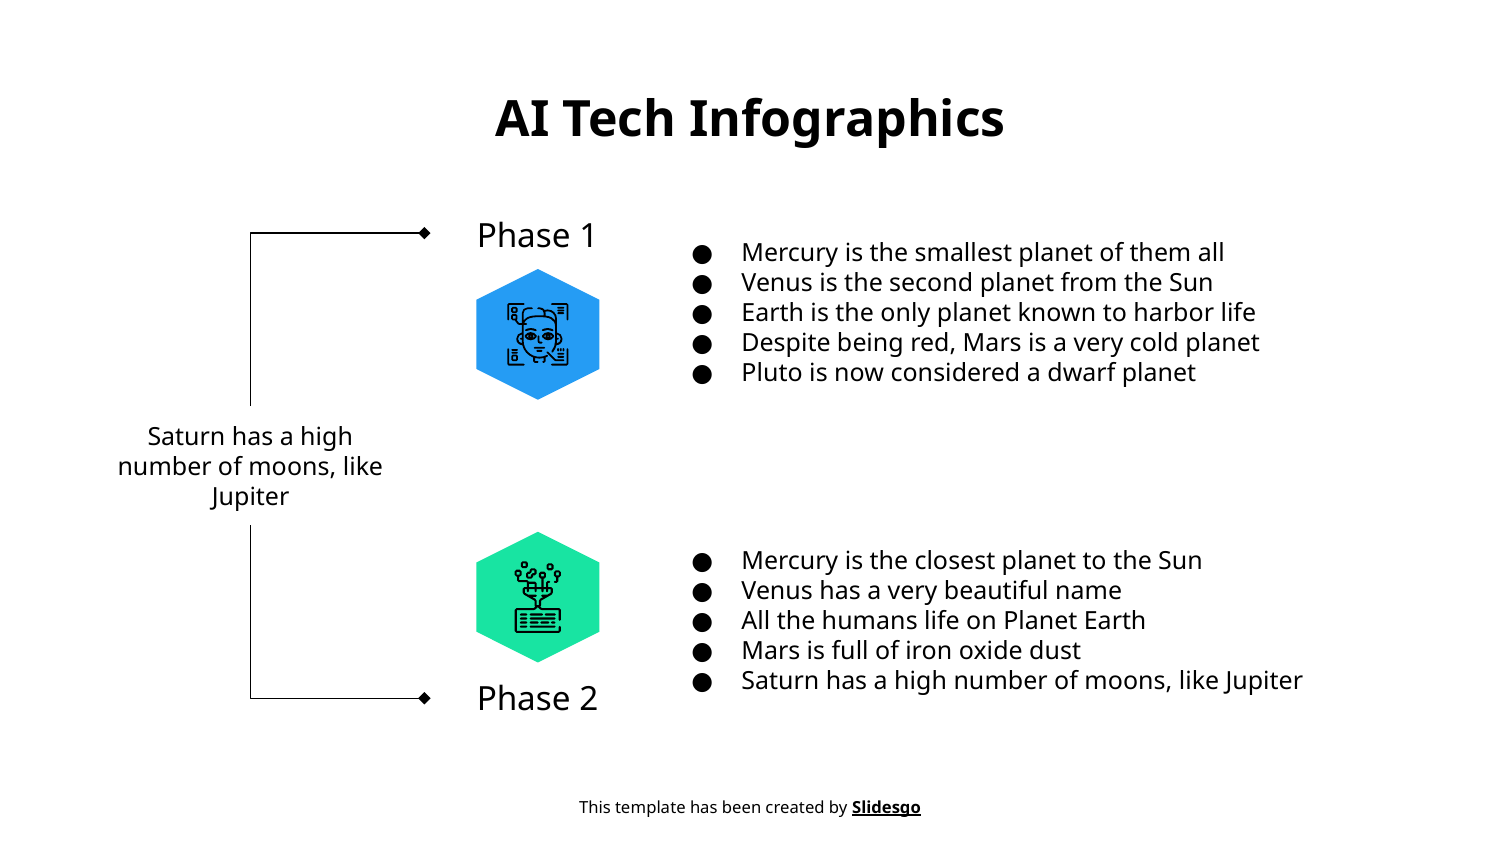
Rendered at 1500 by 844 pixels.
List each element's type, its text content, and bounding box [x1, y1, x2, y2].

text_box This template has been created by Slidesgo [503, 794, 996, 822]
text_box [424, 197, 652, 400]
title AI Tech Infographics [75, 67, 1427, 162]
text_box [250, 524, 425, 699]
text_box Saturn has a high number of moons, like Jupiter [97, 406, 404, 526]
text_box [424, 531, 652, 735]
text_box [250, 232, 423, 407]
text_box Mercury is the smallest planet of them all Venus is the second planet from the Sun Earth is the only planet known to harbor life Despite being red, Mars is a very cold planet Pluto is now considered a dwarf planet [657, 223, 1404, 400]
text_box Mercury is the closest planet to the Sun Venus has a very beautiful name All the humans life on Planet Earth Mars is full of iron oxide dust Saturn has a high number of moons, like Jupiter [653, 531, 1404, 708]
